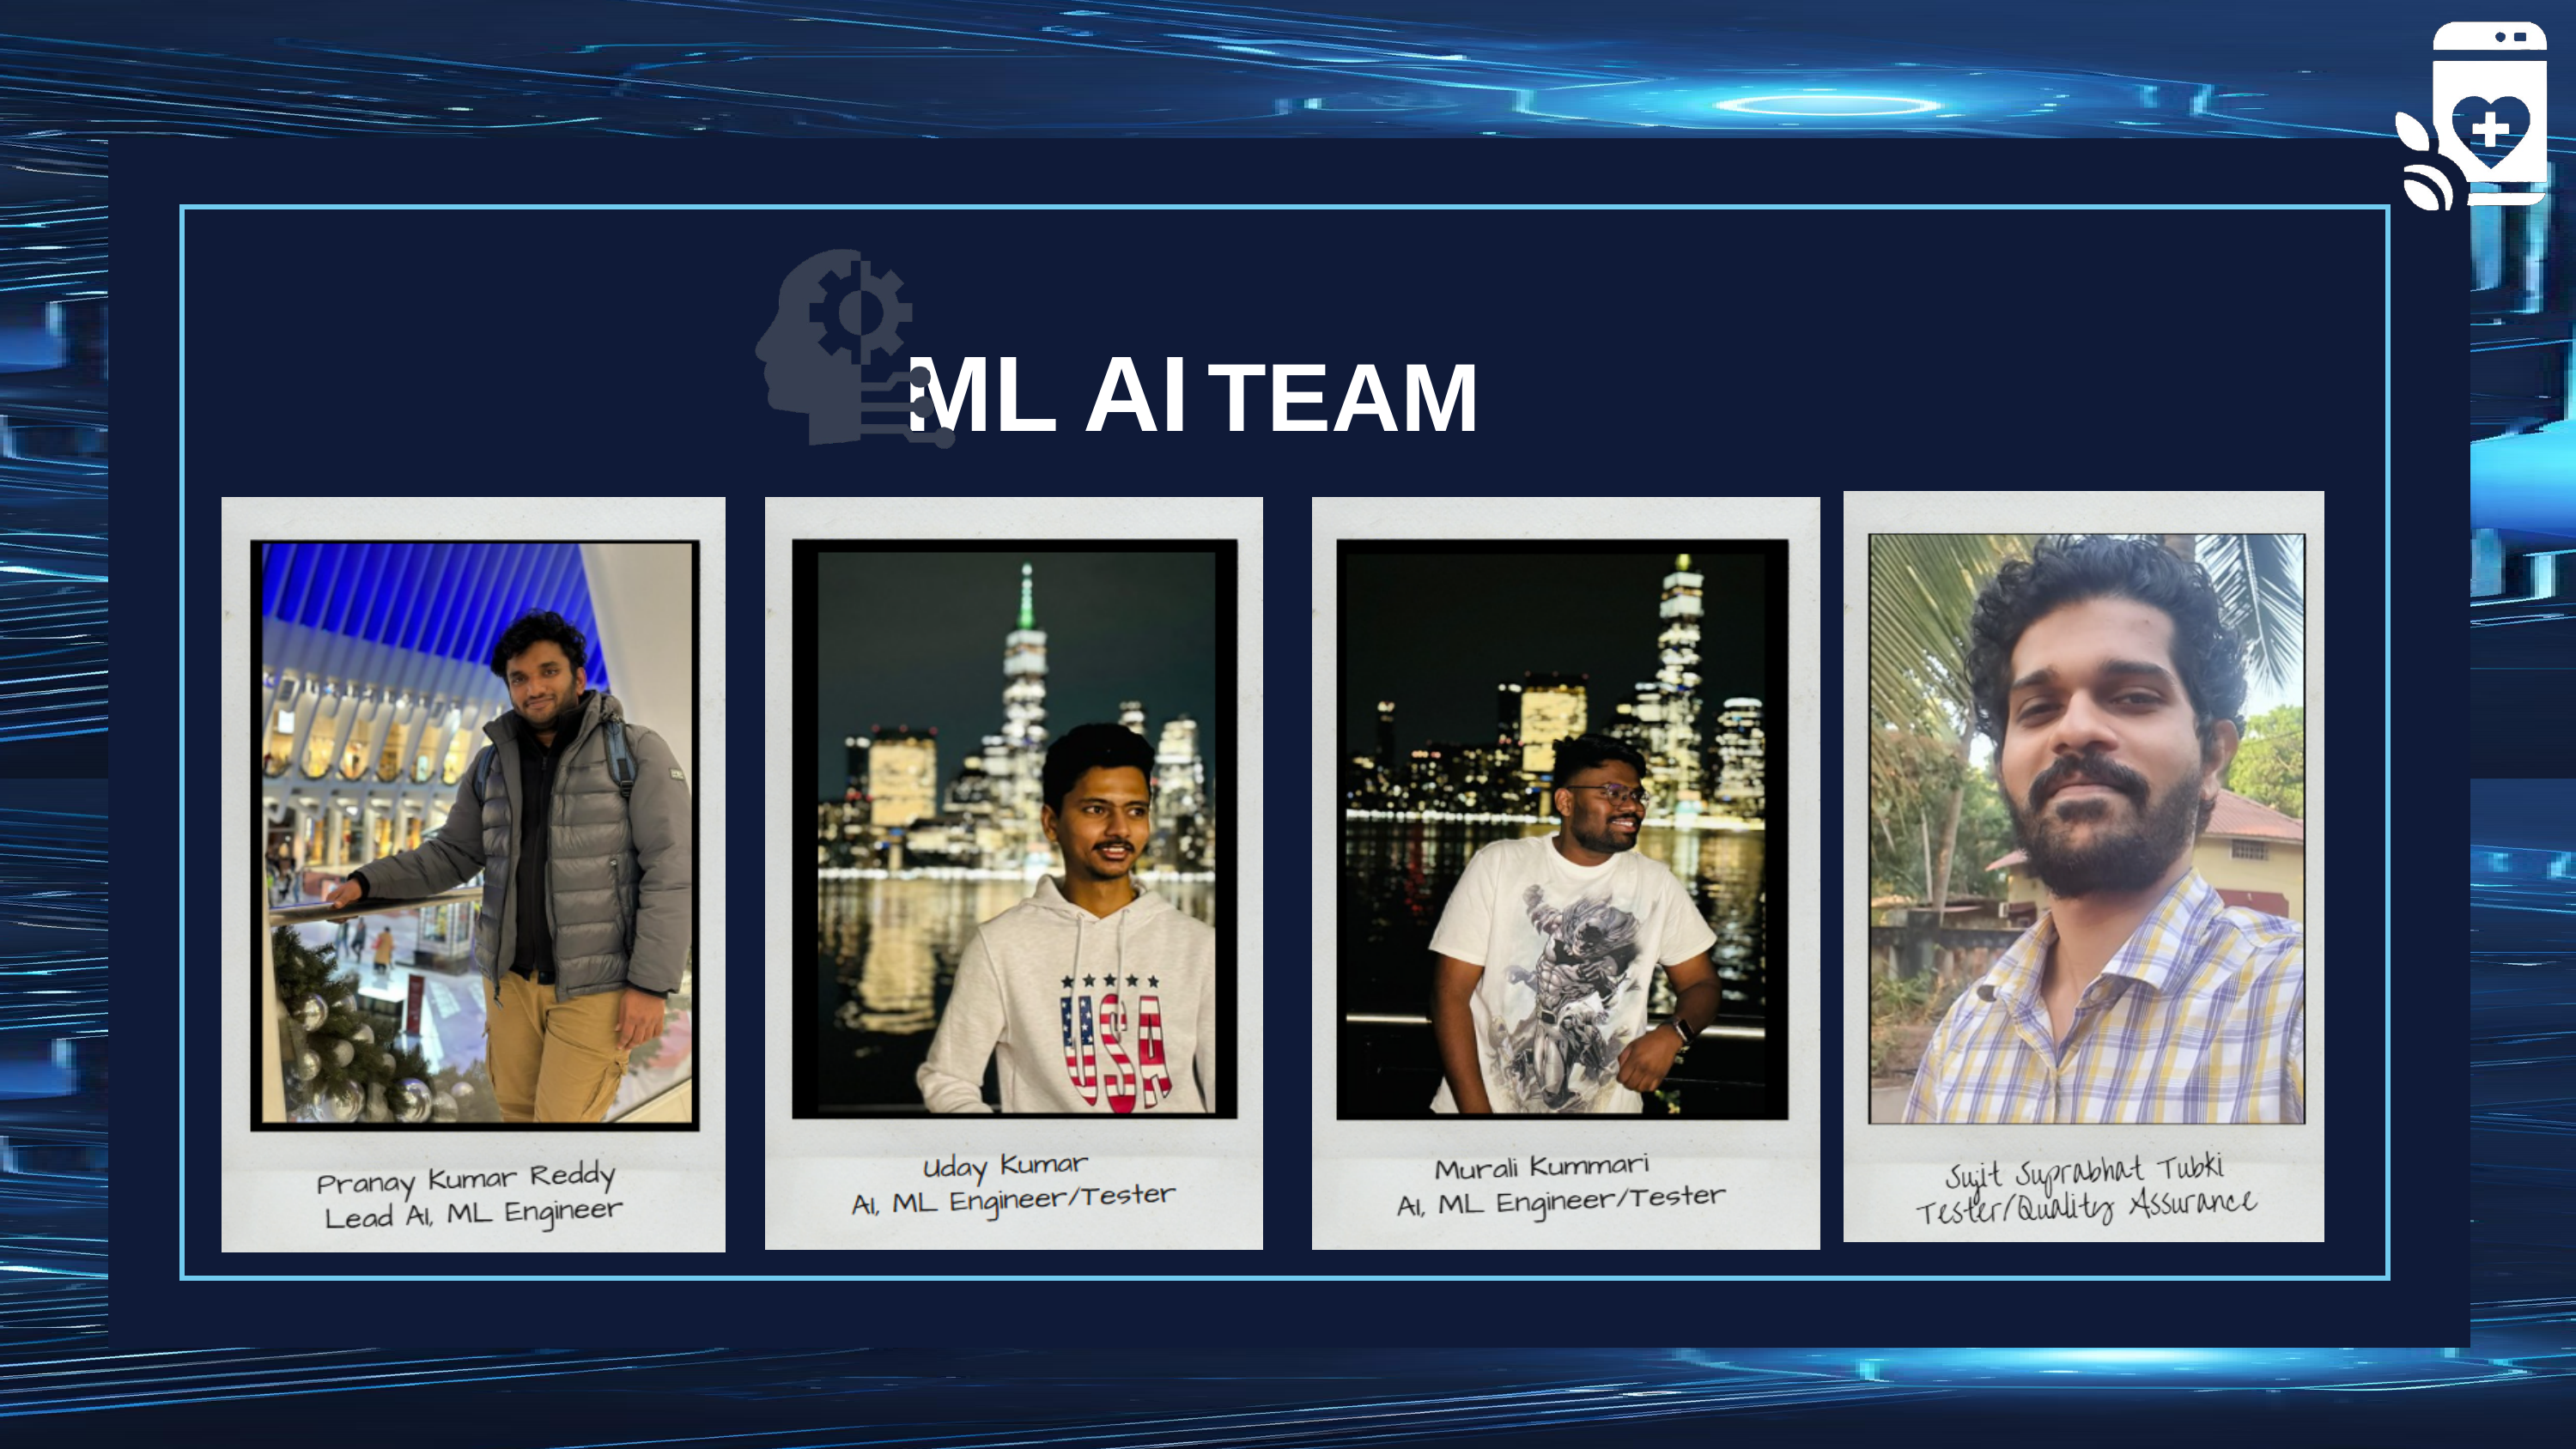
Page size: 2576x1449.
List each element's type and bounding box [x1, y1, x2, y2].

text_box [0, 0, 2576, 1449]
picture [2372, 1, 2576, 238]
picture [1312, 497, 1821, 1250]
picture [1844, 491, 2325, 1242]
text_box [108, 112, 2471, 1349]
picture [764, 497, 1264, 1250]
picture [725, 236, 985, 462]
picture [222, 497, 726, 1252]
